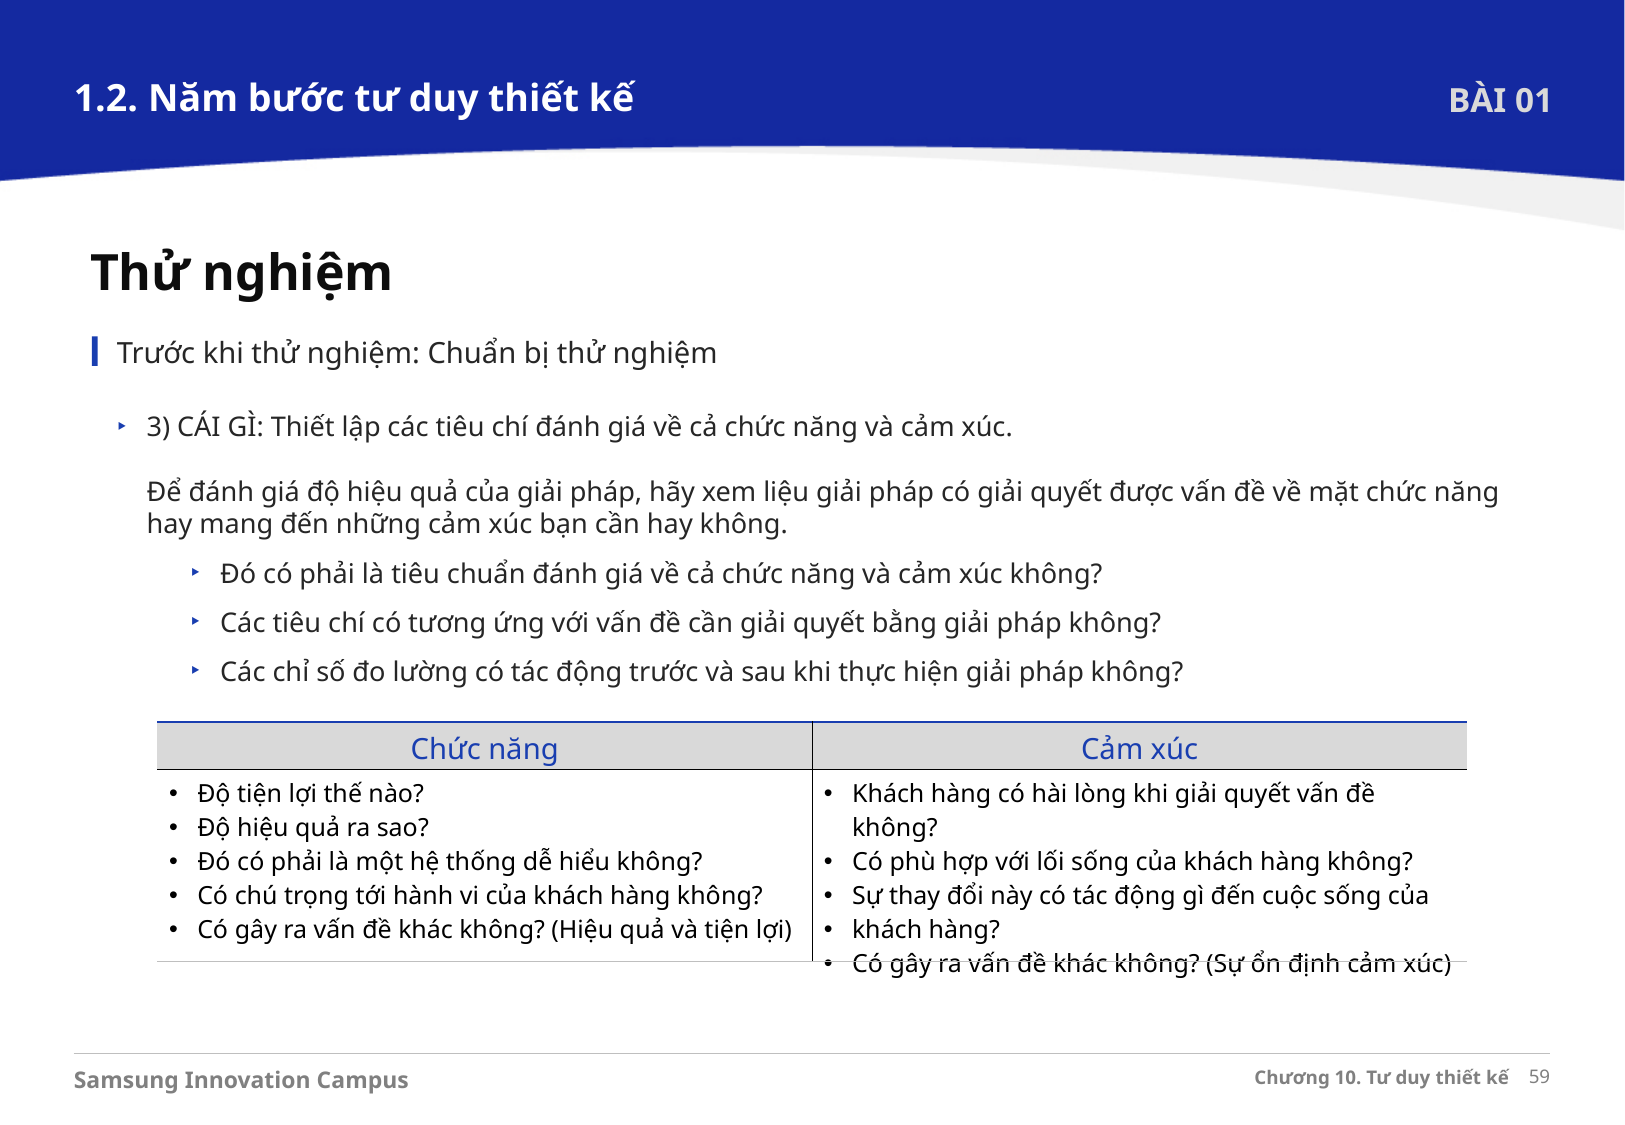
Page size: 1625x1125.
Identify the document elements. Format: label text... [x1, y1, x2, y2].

table_cell Độ tiện lợi thế nào? Độ hiệu quả ra sao? Đó có phải là một hệ thống dễ hiểu không? Có chú trọng tới hành vi của khách hàng không? Có gây ra vấn đề khác không? (Hiệu quả và tiện lợi) [157, 770, 812, 961]
picture [0, 0, 1625, 1125]
text_box 3) CÁI GÌ: Thiết lập các tiêu chí đánh giá về cả chức năng và cảm xúc. Để đánh giá độ hiệu quả của giải pháp, hãy xem liệu giải pháp có giải quyết được vấn đề về mặt chức năng hay mang đến những cảm xúc bạn cần hay không. Đó có phải là tiêu chuẩn đánh giá về cả chức năng và cảm xúc không? Các tiêu chí có tương ứng với vấn đề cần giải quyết bằng giải pháp không? Các chỉ số đo lường có tác động trước và sau khi thực hiện giải pháp không? [116, 397, 1533, 847]
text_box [73, 73, 1554, 120]
text_box Thử nghiệm [89, 240, 1534, 302]
table_cell Khách hàng có hài lòng khi giải quyết vấn đề không? Có phù hợp với lối sống của khách hàng không? Sự thay đổi này có tác động gì đến cuộc sống của khách hàng? Có gây ra vấn đề khác không? (Sự ổn định cảm xúc) [813, 770, 1467, 961]
table_header Cảm xúc [813, 723, 1467, 769]
table_header Chức năng [157, 723, 812, 769]
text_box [91, 334, 1533, 370]
